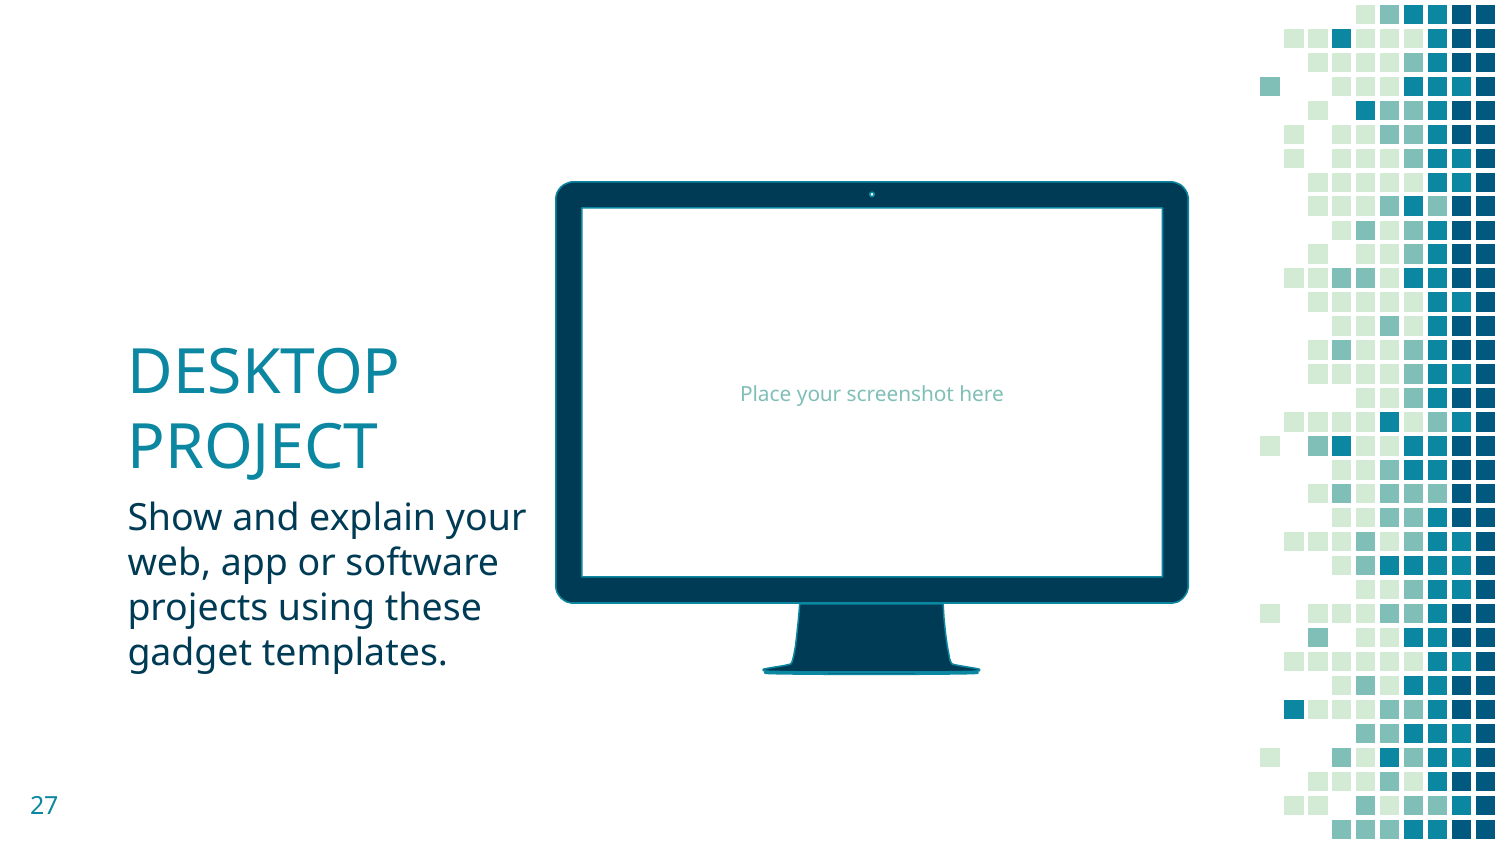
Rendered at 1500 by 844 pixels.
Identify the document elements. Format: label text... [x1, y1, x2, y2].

text_box [564, 181, 1189, 675]
slide_number 27 [15, 774, 105, 839]
text_box Place your screenshot here [582, 208, 1162, 579]
list DESKTOP PROJECT Show and explain your web, app or software projects using these gadget templates. [112, 137, 564, 689]
